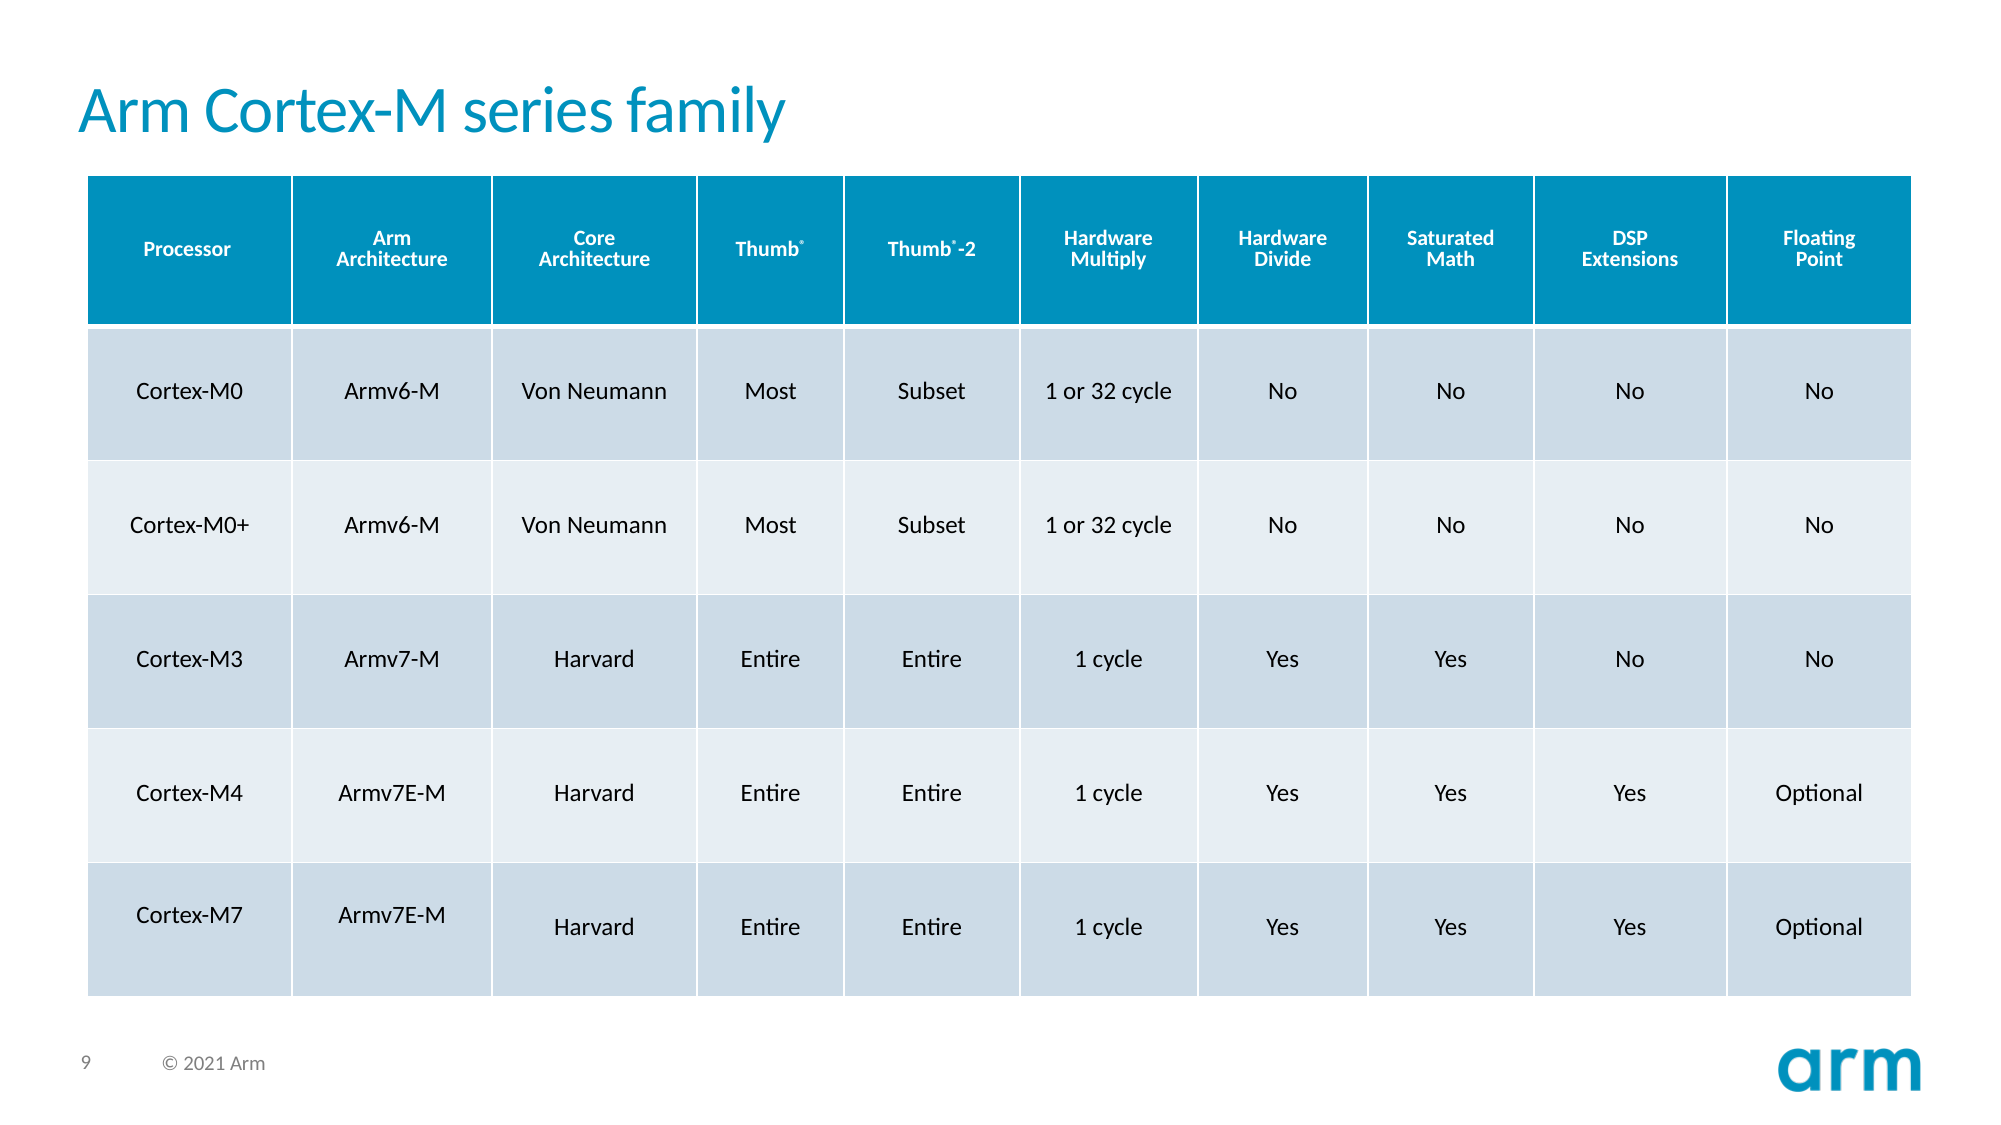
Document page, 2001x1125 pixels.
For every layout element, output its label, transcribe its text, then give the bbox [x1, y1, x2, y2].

table_cell No [1535, 595, 1726, 728]
table_cell Von Neumann [493, 461, 696, 594]
table_header Hardware Multiply [1021, 176, 1197, 324]
table_cell Armv6-M [293, 329, 491, 460]
table_cell 1 cycle [1021, 729, 1197, 862]
table_cell Harvard [493, 595, 696, 728]
table_cell 1 cycle [1021, 595, 1197, 728]
table_header Core Architecture [493, 176, 696, 324]
table_cell Most [698, 461, 843, 594]
table_cell No [1369, 461, 1533, 594]
table_cell Optional [1728, 729, 1911, 862]
table_cell Armv6-M [293, 461, 491, 594]
table_cell Armv7-M [293, 595, 491, 728]
table_cell Armv7E-M [293, 863, 491, 996]
table_cell Yes [1535, 863, 1726, 996]
table_header Thumb®-2 [845, 176, 1019, 324]
table_cell No [1728, 595, 1911, 728]
table_cell No [1728, 461, 1911, 594]
table_cell Cortex-M4 [88, 729, 291, 862]
table_cell Subset [845, 329, 1019, 460]
table_cell Entire [698, 863, 843, 996]
table_cell Entire [845, 595, 1019, 728]
table_header Arm Architecture [293, 176, 491, 324]
table_cell Optional [1728, 863, 1911, 996]
table_cell Yes [1369, 729, 1533, 862]
table_cell Armv7E-M [293, 729, 491, 862]
table_cell Yes [1199, 595, 1367, 728]
table_header DSP Extensions [1535, 176, 1726, 324]
table_cell No [1199, 461, 1367, 594]
picture [1777, 1047, 1922, 1093]
table_cell 1 cycle [1021, 863, 1197, 996]
table_header Thumb® [698, 176, 843, 324]
table_cell Yes [1369, 595, 1533, 728]
table_cell Subset [845, 461, 1019, 594]
title Arm Cortex-M series family [78, 78, 1922, 186]
table_header Processor [88, 176, 291, 324]
table_header Hardware Divide [1199, 176, 1367, 324]
table_cell Cortex-M7 [88, 863, 291, 996]
table_cell 1 or 32 cycle [1021, 329, 1197, 460]
table_cell Harvard [493, 863, 696, 996]
table_header Floating Point [1728, 176, 1911, 324]
table_cell No [1199, 329, 1367, 460]
table_cell Entire [845, 863, 1019, 996]
table_cell Most [698, 329, 843, 460]
table_cell No [1535, 329, 1726, 460]
table_cell Entire [845, 729, 1019, 862]
table_cell Cortex-M0+ [88, 461, 291, 594]
table_header Saturated Math [1369, 176, 1533, 324]
table_cell Entire [698, 729, 843, 862]
table_cell Cortex-M0 [88, 329, 291, 460]
table_cell Cortex-M3 [88, 595, 291, 728]
table_cell Entire [698, 595, 843, 728]
table_cell No [1535, 461, 1726, 594]
table_cell Harvard [493, 729, 696, 862]
table_cell Yes [1535, 729, 1726, 862]
table_cell 1 or 32 cycle [1021, 461, 1197, 594]
table_cell Yes [1199, 863, 1367, 996]
table_cell No [1369, 329, 1533, 460]
table_cell No [1728, 329, 1911, 460]
table_cell Yes [1369, 863, 1533, 996]
table_cell Von Neumann [493, 329, 696, 460]
table_cell Yes [1199, 729, 1367, 862]
